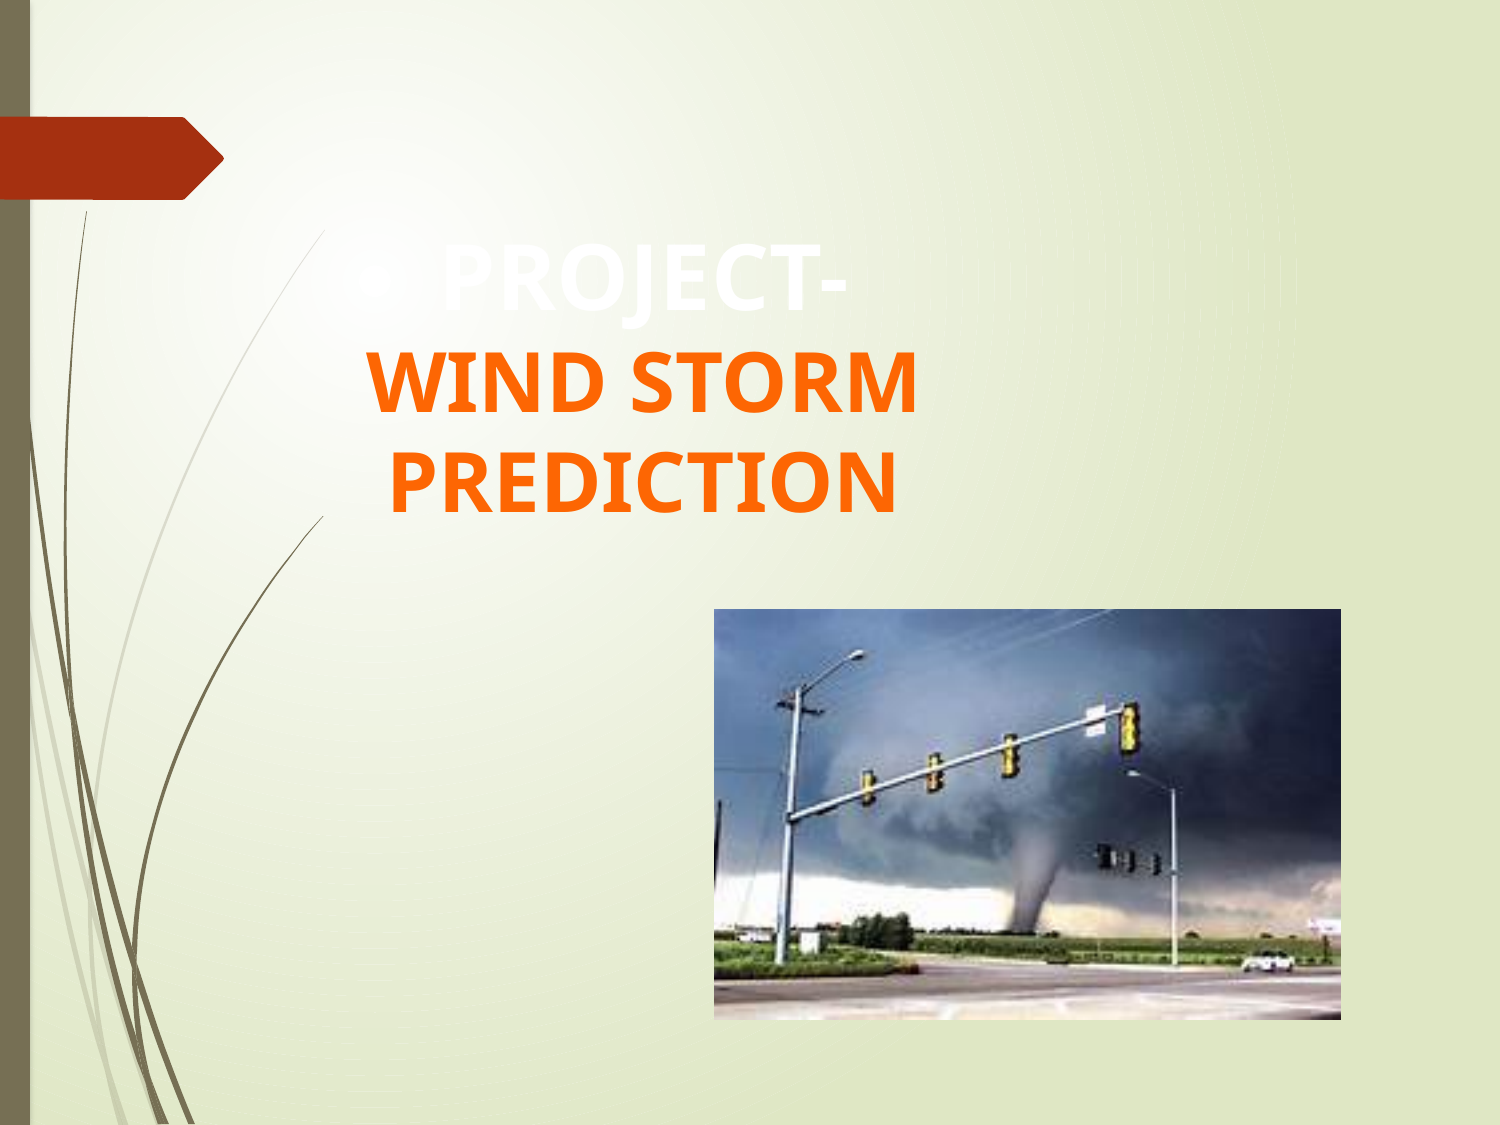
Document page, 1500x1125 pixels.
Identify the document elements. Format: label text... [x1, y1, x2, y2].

picture [714, 609, 1341, 1021]
text_box PROJECT- WIND STORM PREDICTION [324, 101, 964, 737]
